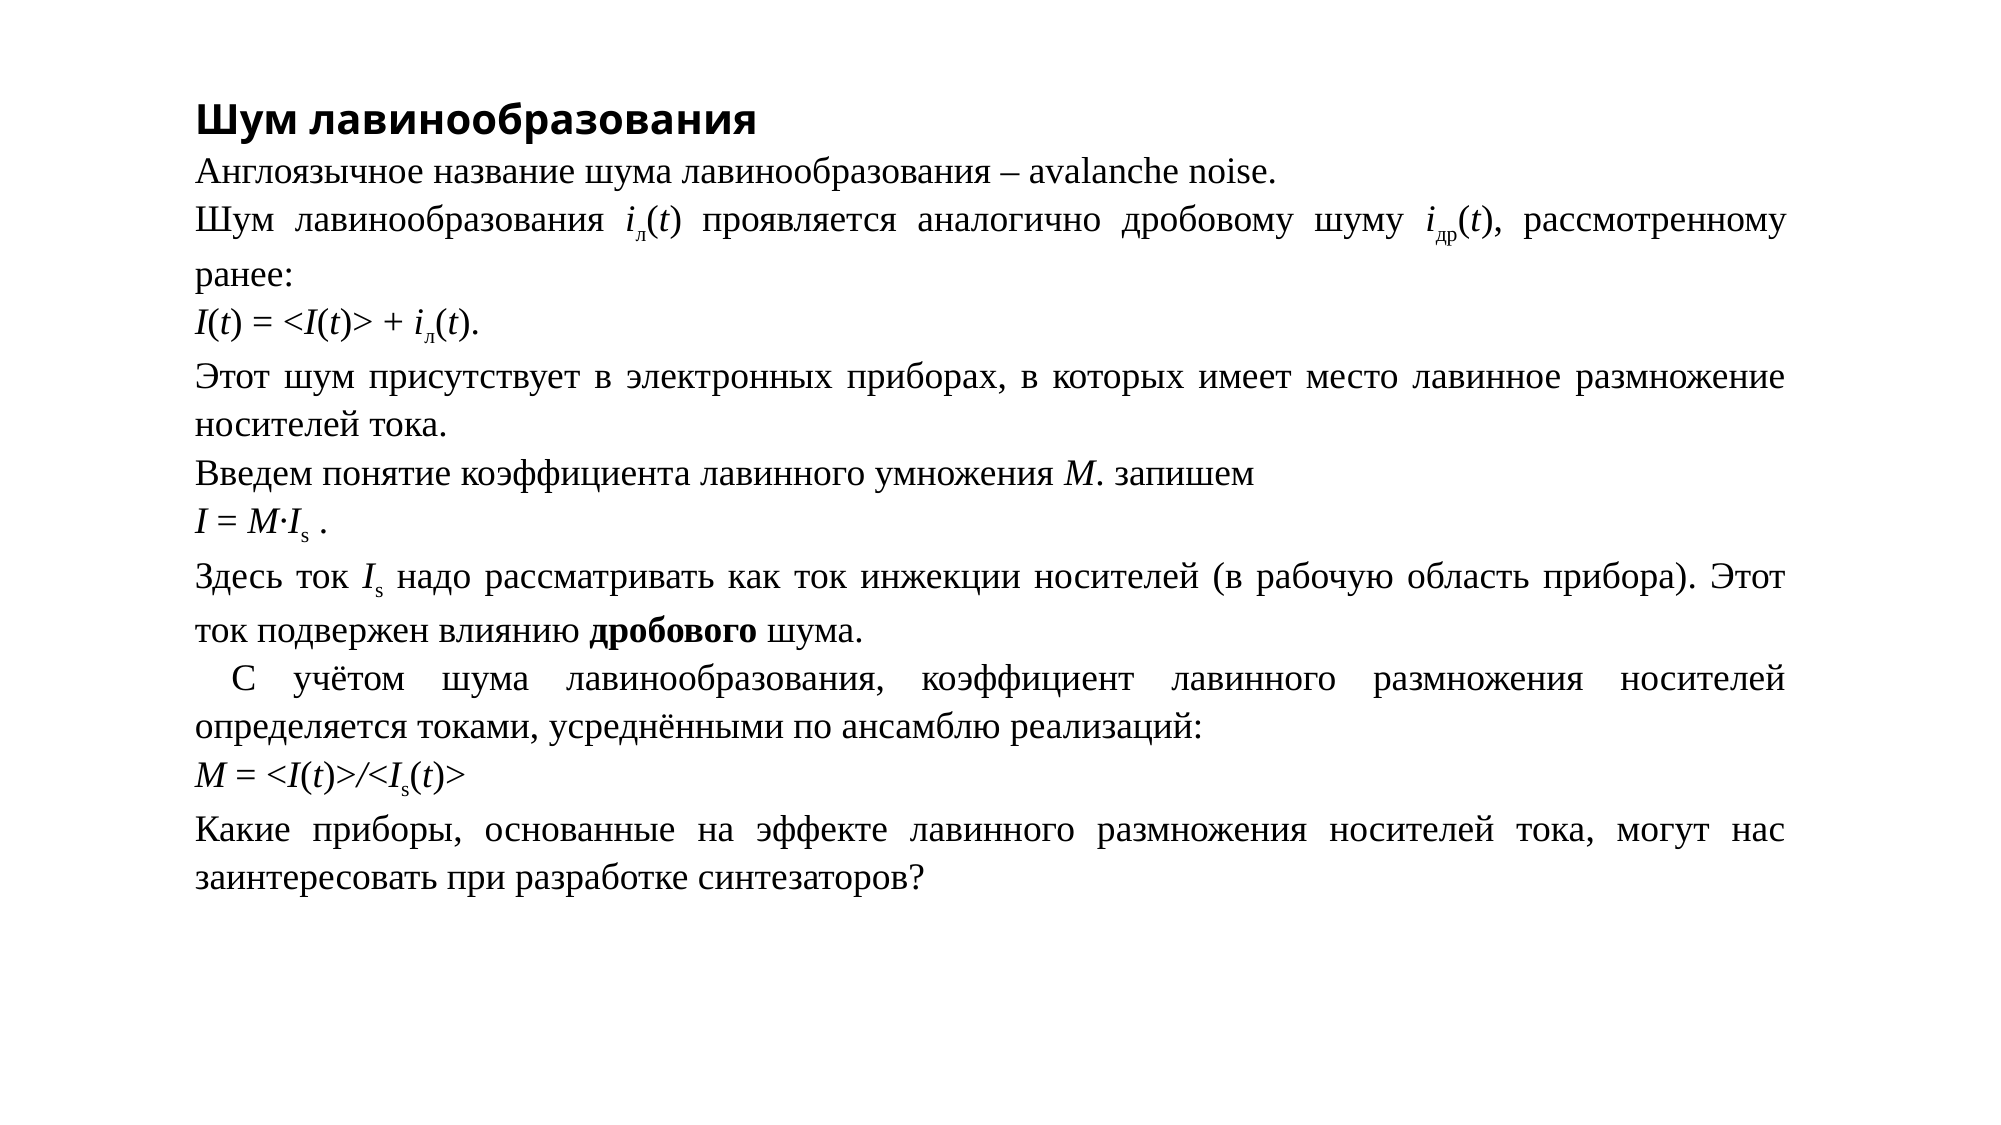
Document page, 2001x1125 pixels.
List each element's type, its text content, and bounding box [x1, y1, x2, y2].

text_box Шум лавинообразования Англоязычное название шума лавинообразования – avalanche noise. Шум лавинообразования iл(t) проявляется аналогично дробовому шуму iдр(t), рассмотренному ранее: I(t) = <I(t)> + iл(t). Этот шум присутствует в электронных приборах, в которых имеет место лавинное размножение носителей тока. Введем понятие коэффициента лавинного умножения M. запишем I = M·Is . Здесь ток Is надо рассматривать как ток инжекции носителей (в рабочую область прибора). Этот ток подвержен влиянию дробового шума. С учётом шума лавинообразования, коэффициент лавинного размножения носителей определяется токами, усреднёнными по ансамблю реализаций: M = <I(t)>/<Is(t)> Какие приборы, основанные на эффекте лавинного размножения носителей тока, могут нас заинтересовать при разработке синтезаторов? [179, 81, 1802, 905]
